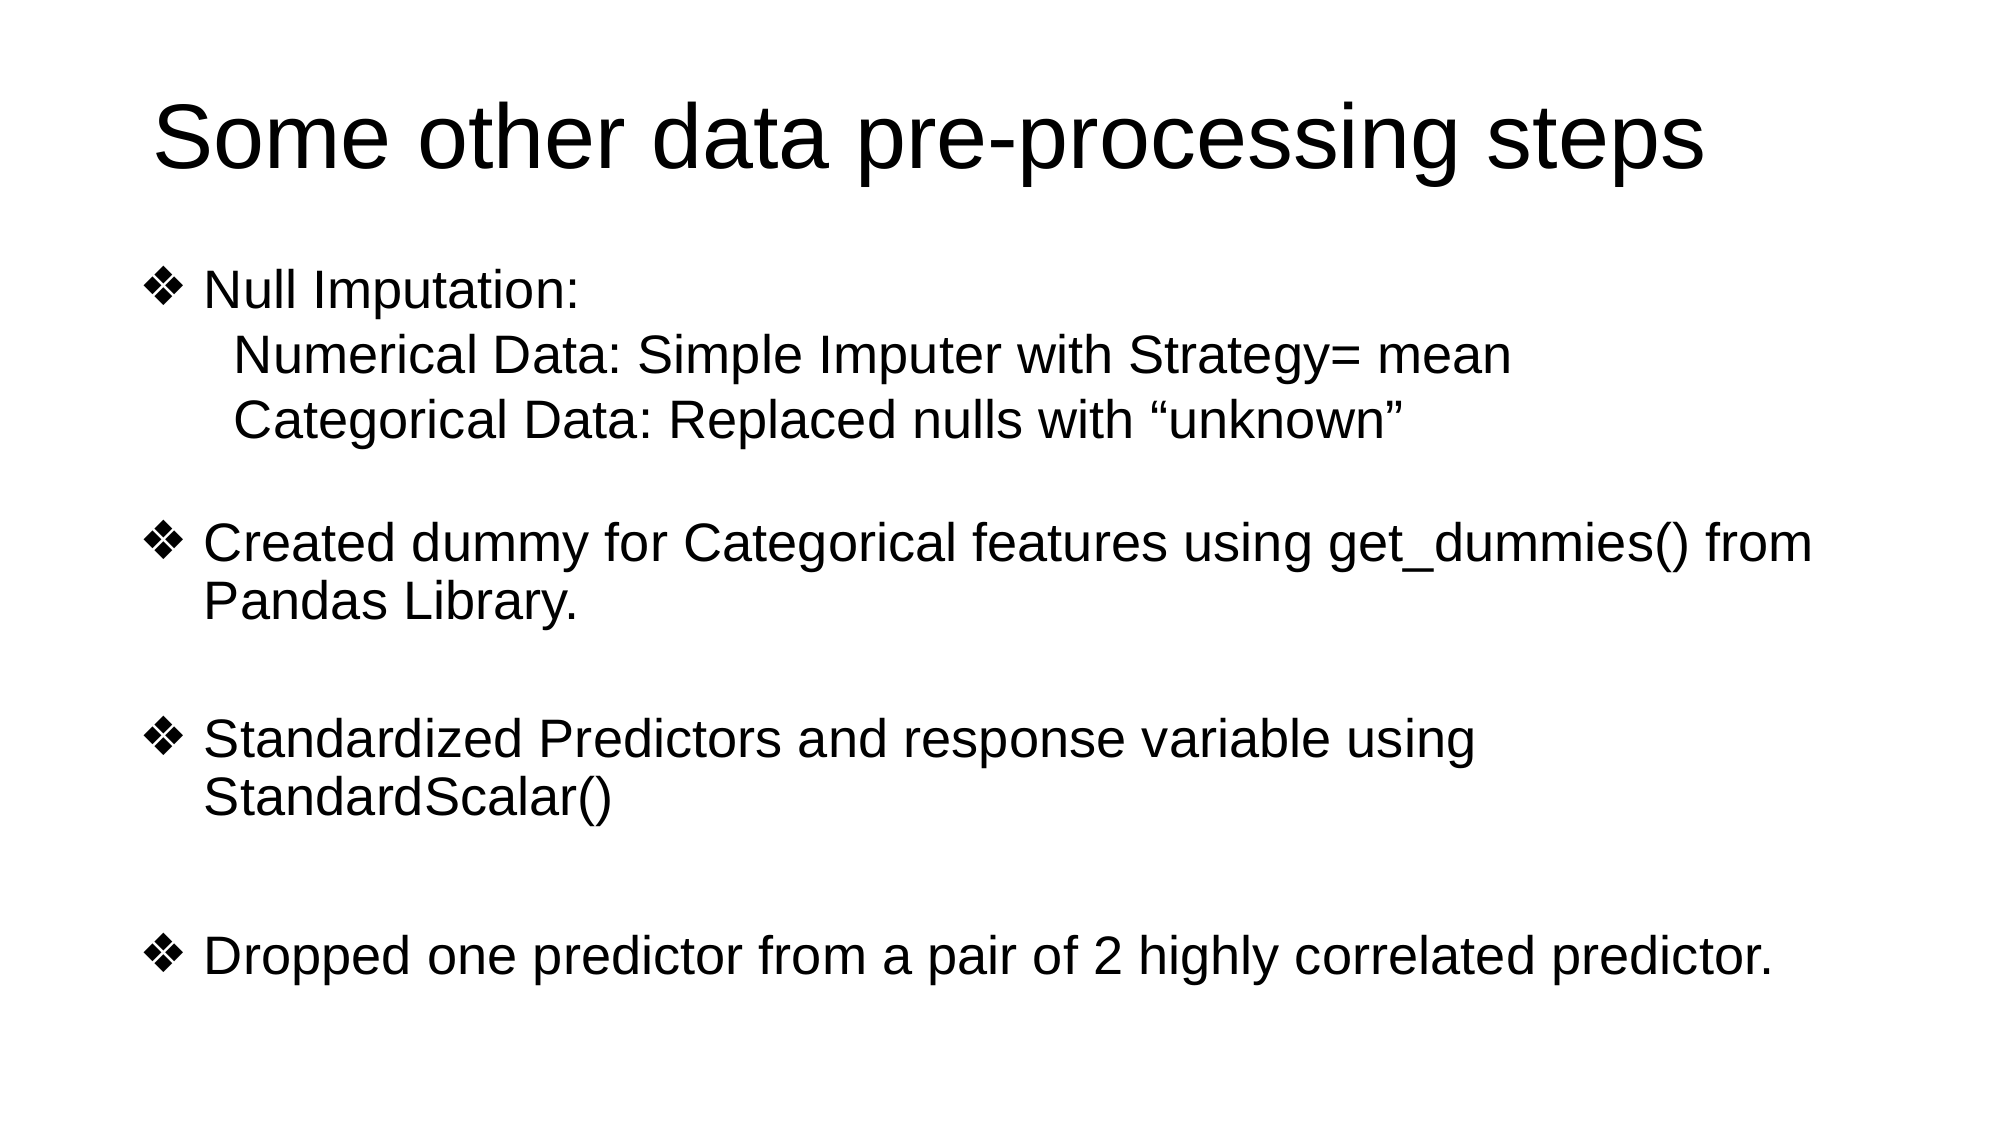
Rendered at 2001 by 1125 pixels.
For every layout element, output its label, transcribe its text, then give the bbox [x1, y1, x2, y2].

list Null Imputation: Numerical Data: Simple Imputer with Strategy= mean Categorical Data: Replaced nulls with “unknown” Created dummy for Categorical features using get_dummies() from Pandas Library. Standardized Predictors and response variable using StandardScalar() Dropped one predictor from a pair of 2 highly correlated predictor. [113, 247, 1863, 1014]
title Some other data pre-processing steps [137, 29, 1863, 247]
